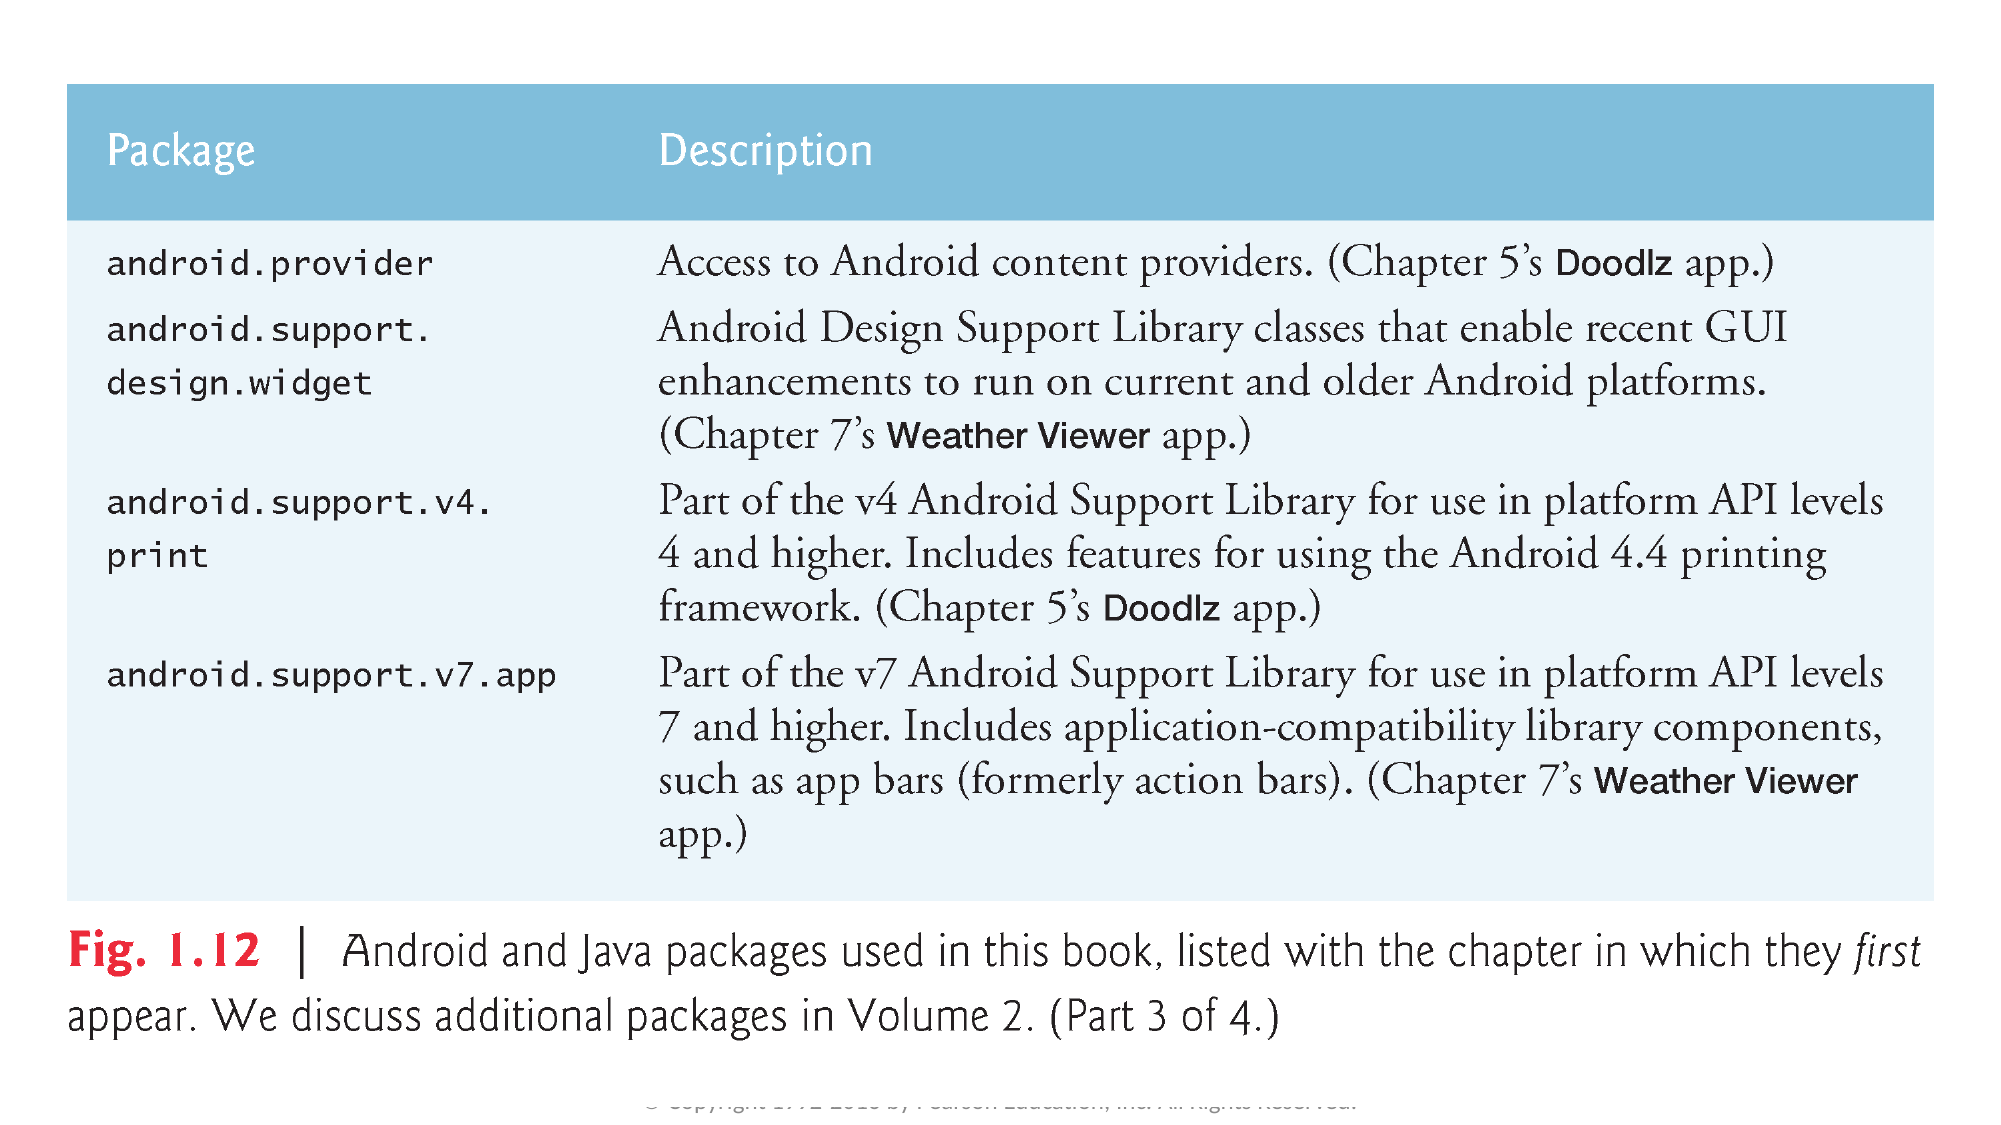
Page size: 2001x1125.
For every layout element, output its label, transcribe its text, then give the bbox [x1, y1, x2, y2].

footer © Copyright 1992-2016 by Pearson Education, Inc. All Rights Reserved. [50, 1107, 1950, 1113]
picture [0, 17, 2000, 1107]
